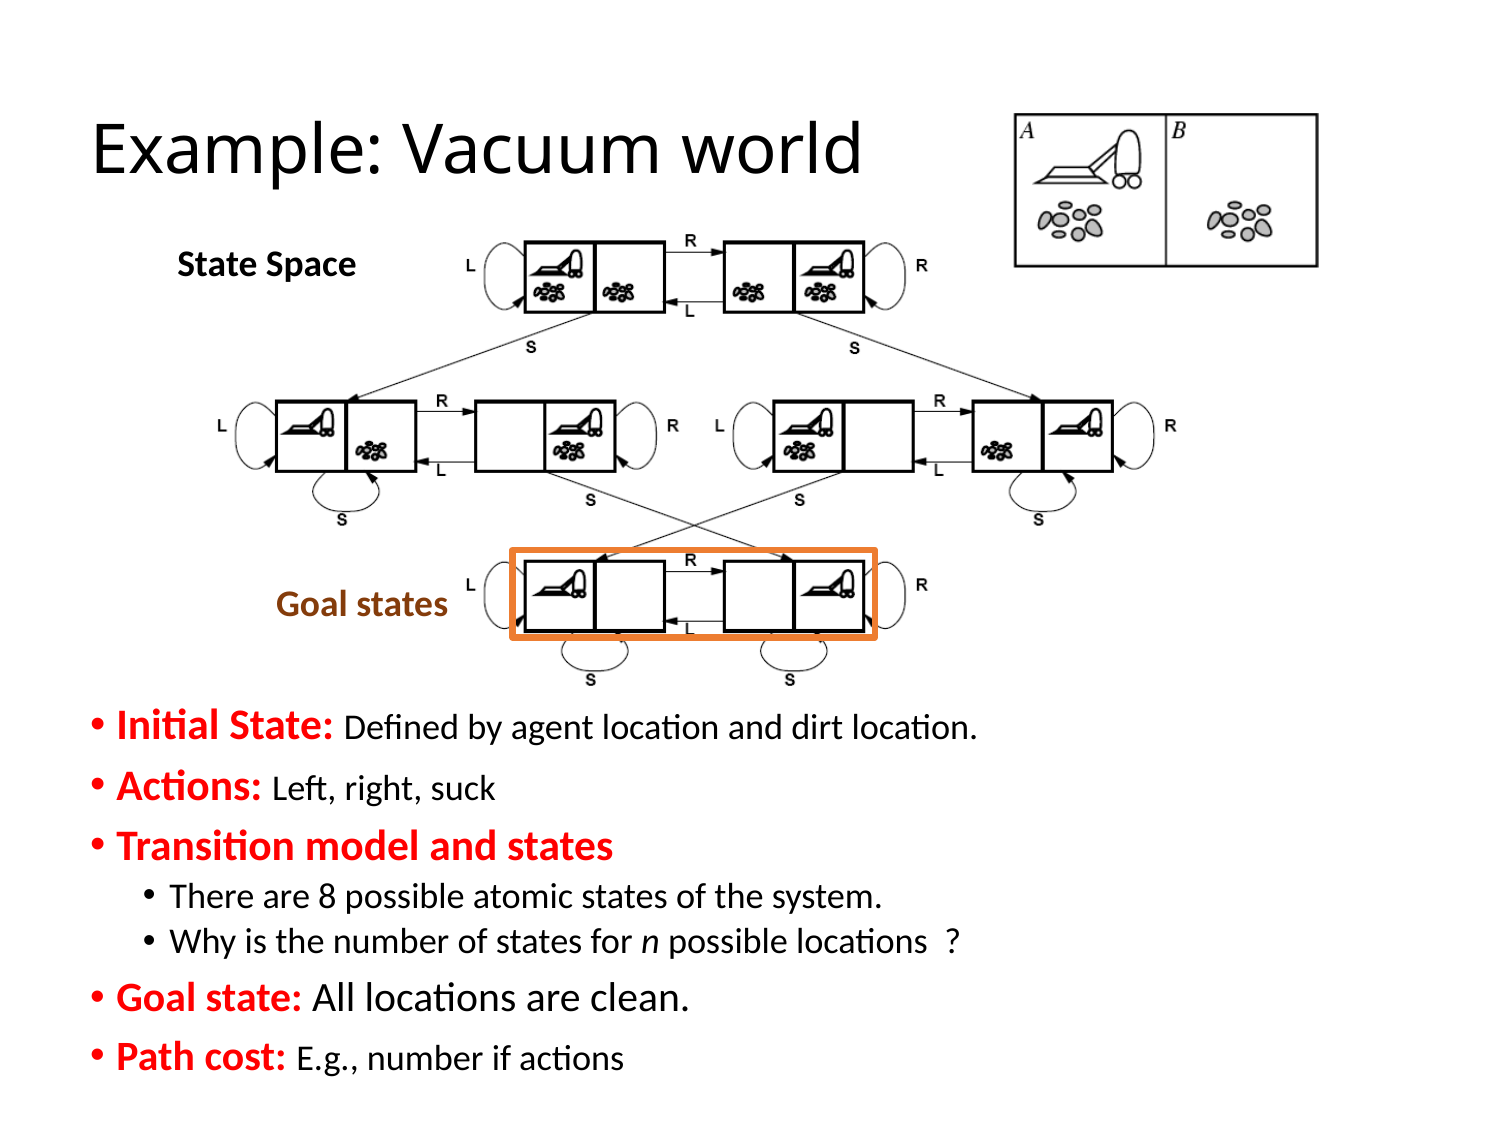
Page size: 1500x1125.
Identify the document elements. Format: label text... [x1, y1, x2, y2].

picture [212, 112, 1319, 691]
text_box State Space [162, 231, 212, 291]
title Example: Vacuum world [75, 57, 1425, 246]
